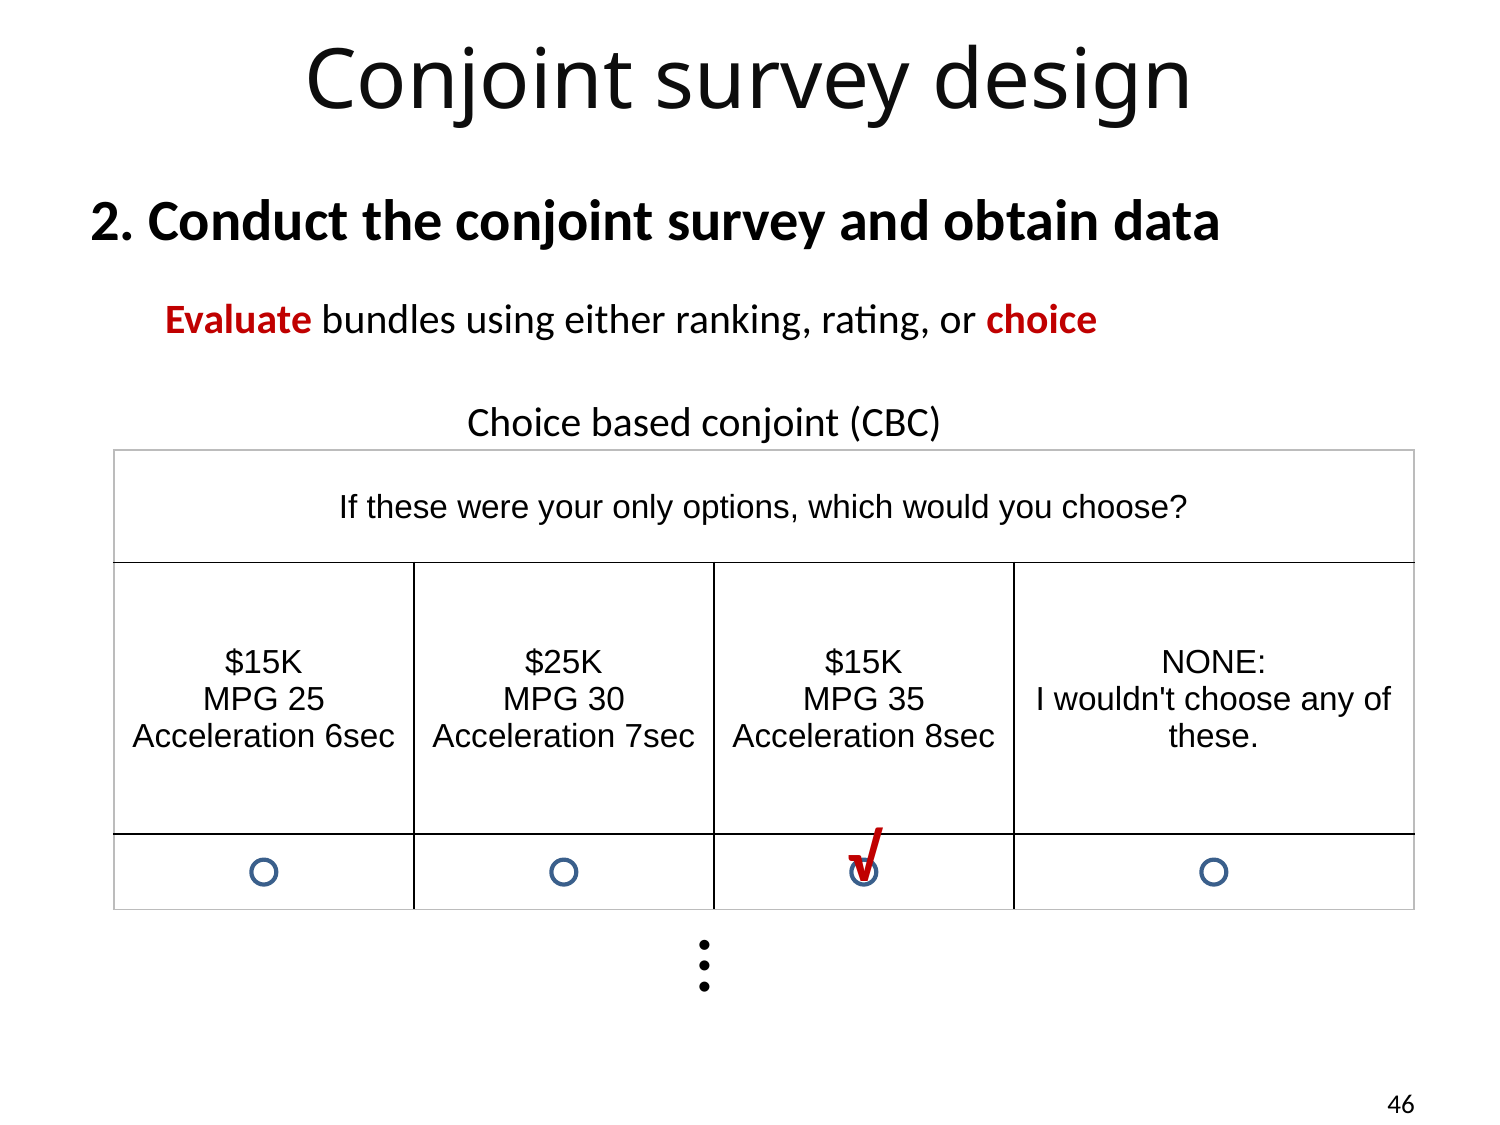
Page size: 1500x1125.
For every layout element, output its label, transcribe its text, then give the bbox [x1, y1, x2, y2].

table_cell $25K MPG 30 Acceleration 7sec [415, 563, 713, 833]
text_box Evaluate bundles using either ranking, rating, or choice [150, 259, 1325, 350]
text_box [249, 857, 279, 887]
table_cell [1015, 835, 1413, 909]
table_cell $15K MPG 35 Acceleration 8sec [715, 563, 1013, 833]
text_box √ [832, 807, 883, 903]
slide_number 46 [1362, 1080, 1430, 1125]
table_cell NONE: I wouldn't choose any of these. [1015, 563, 1413, 833]
table_cell $15K MPG 25 Acceleration 6sec [115, 563, 413, 833]
text_box Conjoint survey design [0, 24, 1500, 138]
table_cell [415, 835, 713, 909]
table_header If these were your only options, which would you choose? [115, 451, 1413, 562]
text_box [549, 857, 579, 887]
table_cell [115, 835, 413, 909]
text_box [1199, 857, 1229, 887]
text_box 2. Conduct the conjoint survey and obtain data [74, 174, 1425, 260]
text_box … [676, 922, 792, 997]
table_cell [715, 835, 1013, 909]
text_box Choice based conjoint (CBC) [452, 362, 1094, 453]
